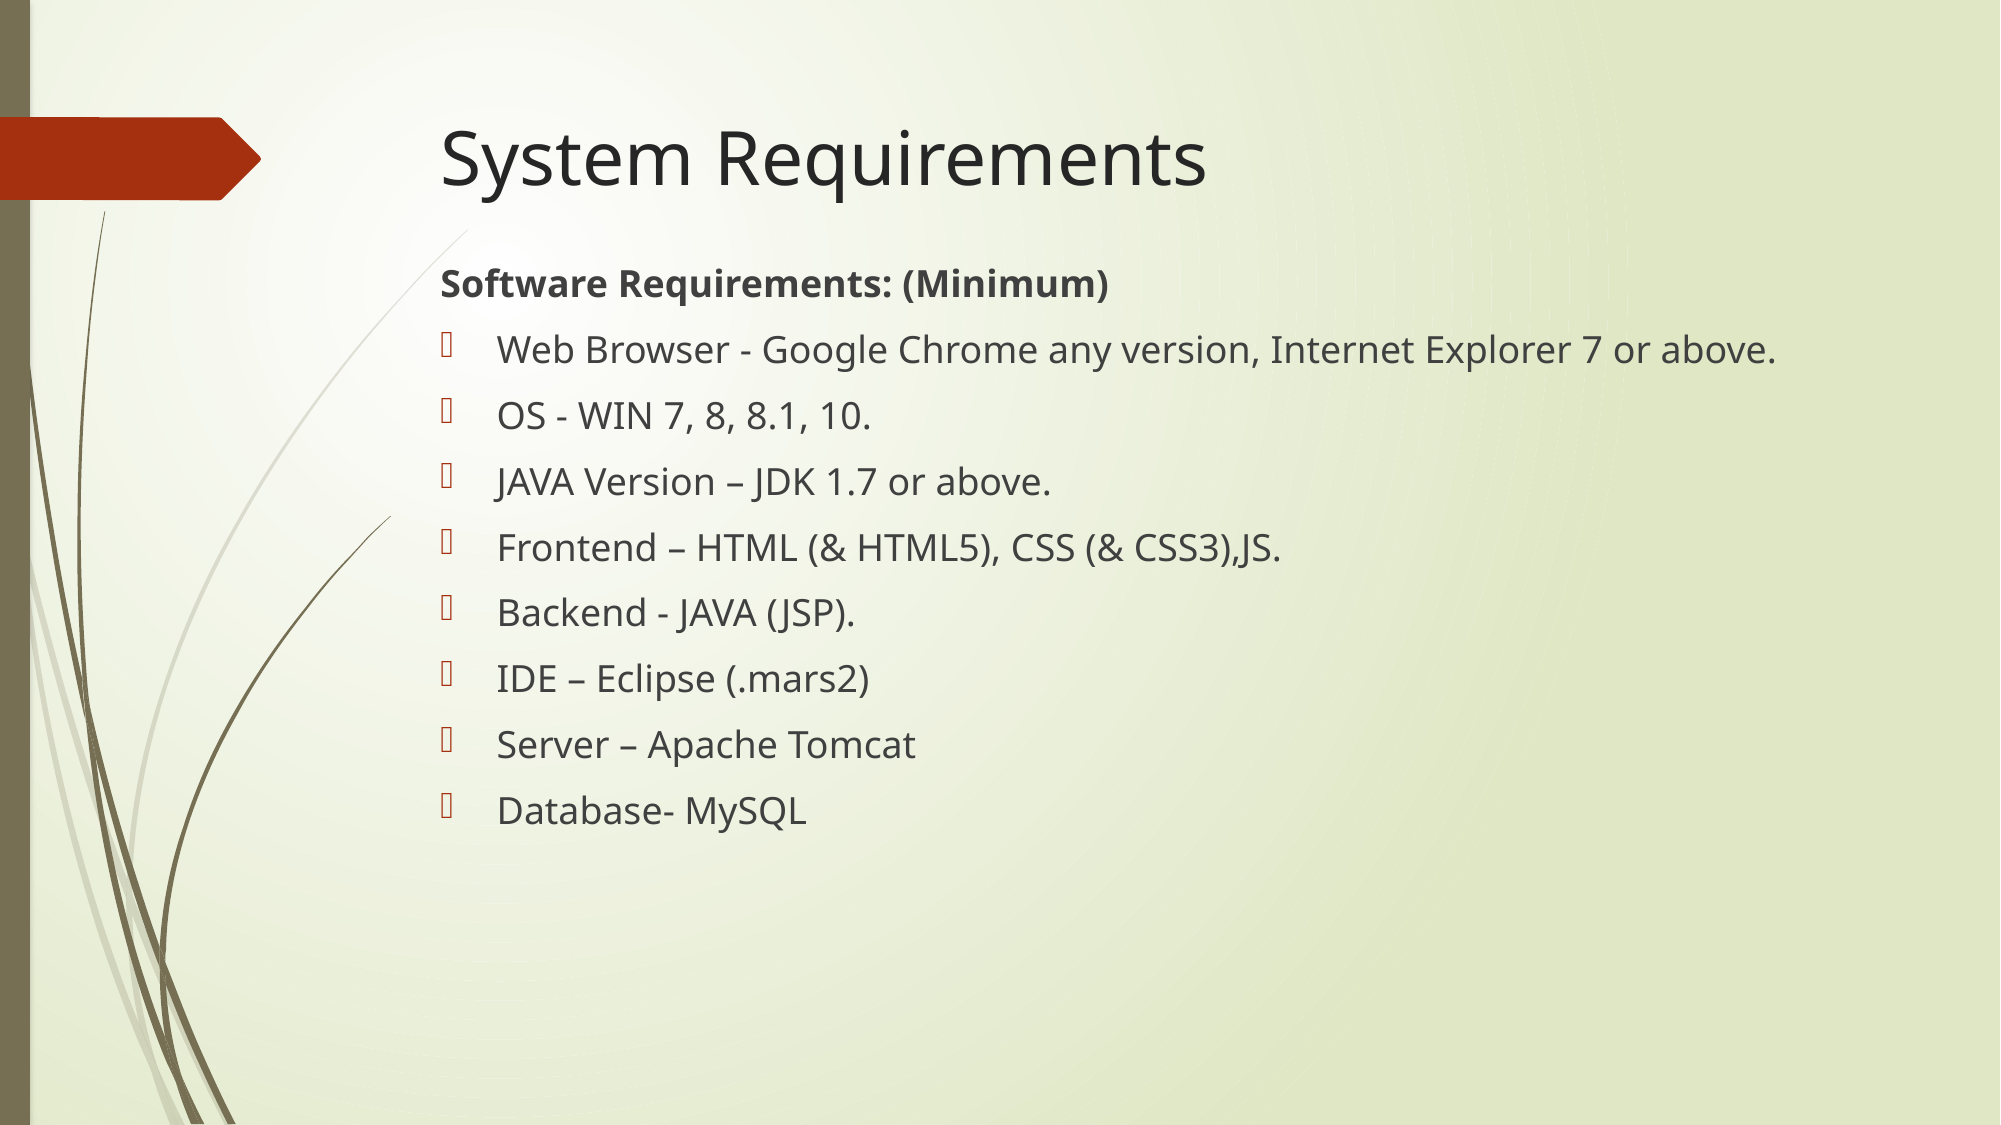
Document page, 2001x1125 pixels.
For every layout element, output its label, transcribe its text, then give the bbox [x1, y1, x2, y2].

list Software Requirements: (Minimum) Web Browser - Google Chrome any version, Internet Explorer 7 or above. OS - WIN 7, 8, 8.1, 10. JAVA Version – JDK 1.7 or above. Frontend – HTML (& HTML5), CSS (& CSS3),JS. Backend - JAVA (JSP). IDE – Eclipse (.mars2) Server – Apache Tomcat Database- MySQL [425, 252, 1889, 1036]
title System Requirements [425, 102, 1907, 224]
